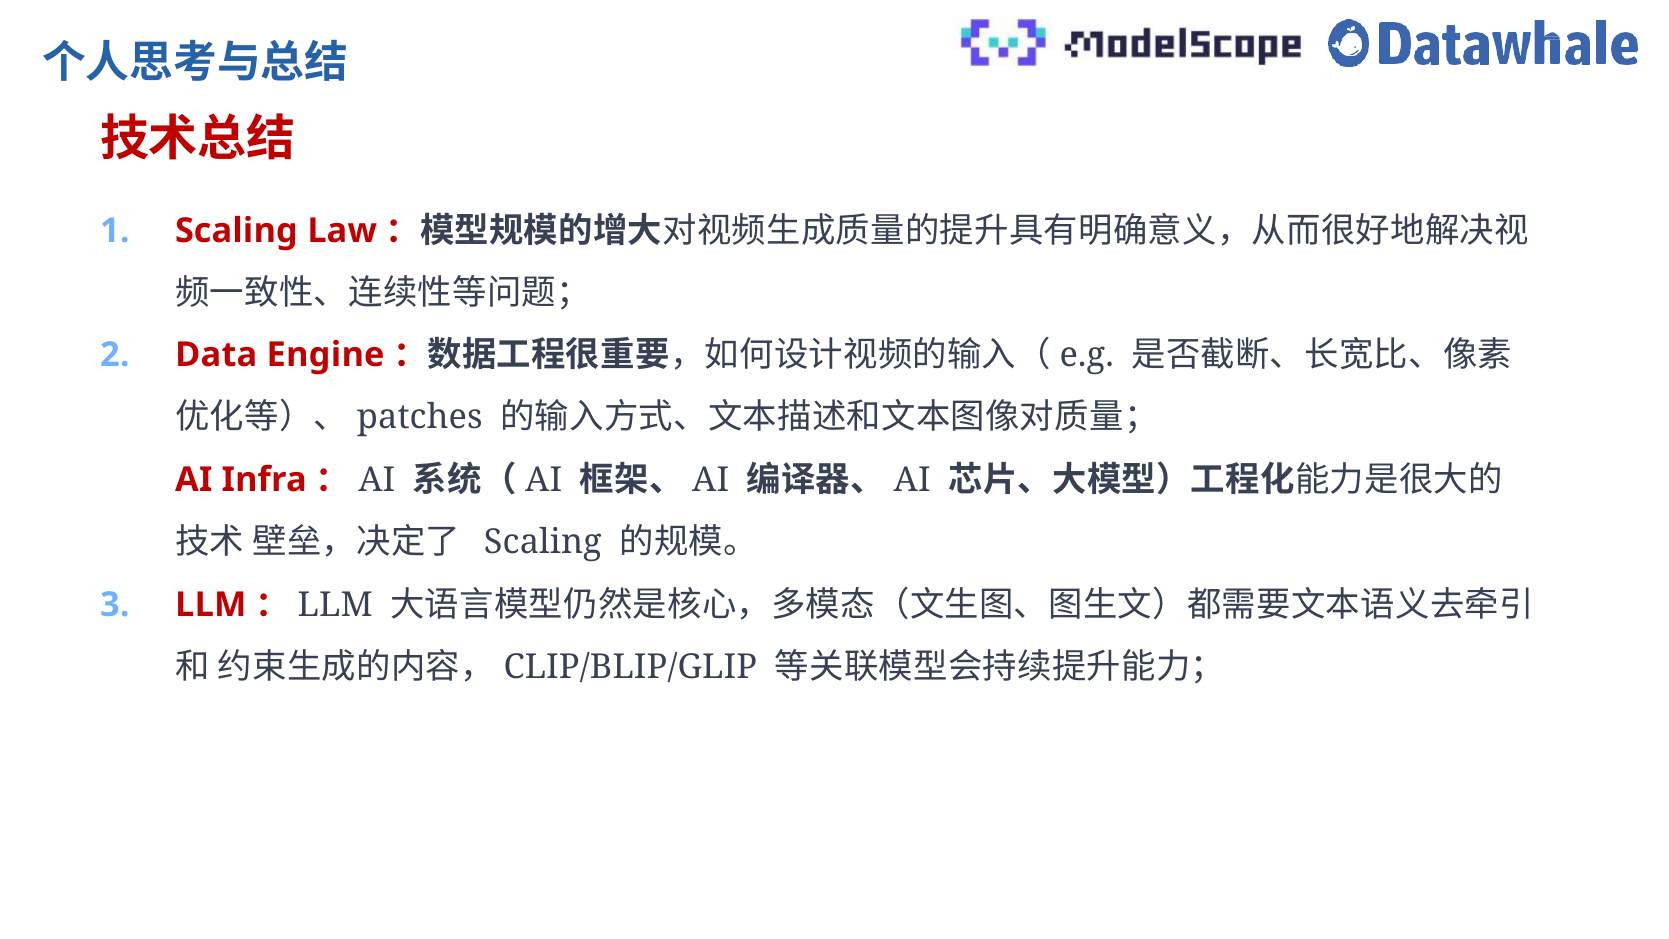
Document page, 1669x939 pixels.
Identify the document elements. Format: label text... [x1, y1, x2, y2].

picture [953, 15, 1306, 68]
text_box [1379, 19, 1638, 65]
title 个人思考与总结 [39, 31, 351, 191]
text_box 技术总结 Scaling Law：模型规模的增大对视频生成质量的提升具有明确意义，从而很好地解决视 频一致性、连续性等问题； Data Engine：数据工程很重要，如何设计视频的输入（e.g. 是否截断、长宽比、像素 优化等）、patches 的输入方式、文本描述和文本图像对质量； AI Infra：AI 系统（AI 框架、AI 编译器、AI 芯片、大模型）工程化能力是很大的技术 壁垒，决定了 Scaling 的规模。 LLM：LLM 大语言模型仍然是核心，多模态（文生图、图生文）都需要文本语义去牵引和 约束生成的内容，CLIP/BLIP/GLIP 等关联模型会持续提升能力； [98, 104, 1542, 685]
picture [1328, 19, 1369, 68]
